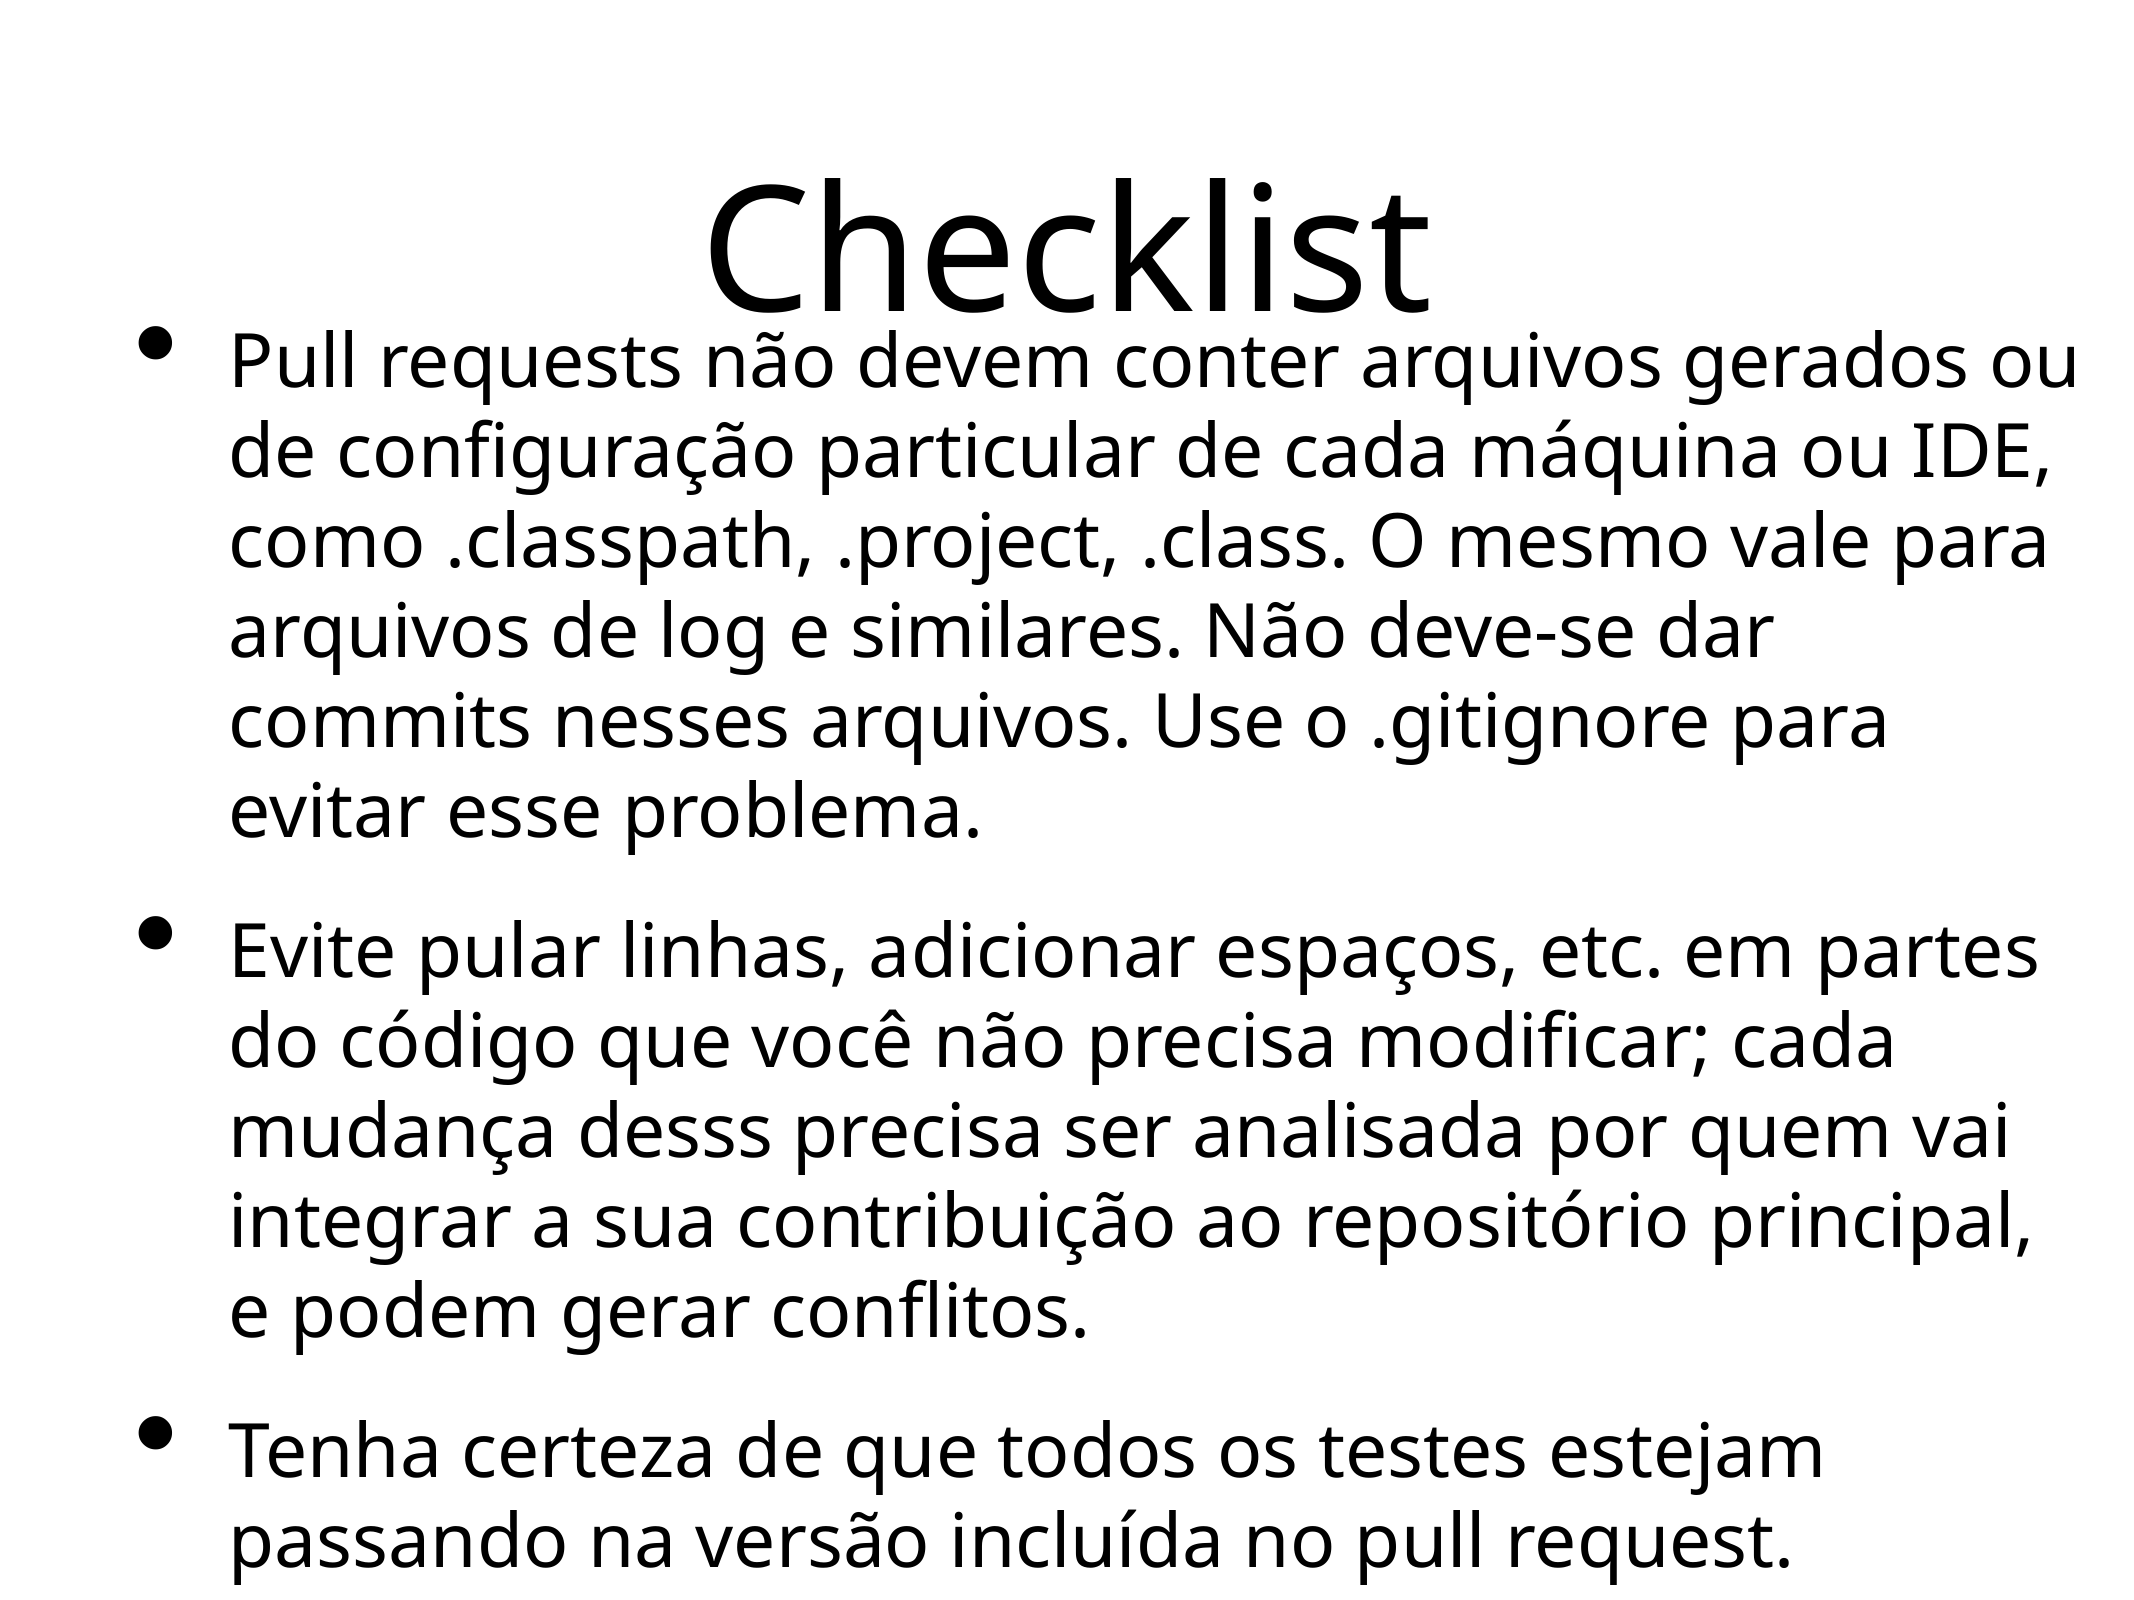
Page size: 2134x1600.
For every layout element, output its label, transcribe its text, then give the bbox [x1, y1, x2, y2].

list Pull requests não devem conter arquivos gerados ou de configuração particular de cada máquina ou IDE, como .classpath, .project, .class. O mesmo vale para arquivos de log e similares. Não deve-se dar commits nesses arquivos. Use o .gitignore para evitar esse problema. Evite pular linhas, adicionar espaços, etc. em partes do código que você não precisa modificar; cada mudança desss precisa ser analisada por quem vai integrar a sua contribuição ao repositório principal, e podem gerar conflitos. Tenha certeza de que todos os testes estejam passando na versão incluída no pull request. [73, 215, 2104, 1541]
title Checklist [207, 41, 1926, 215]
